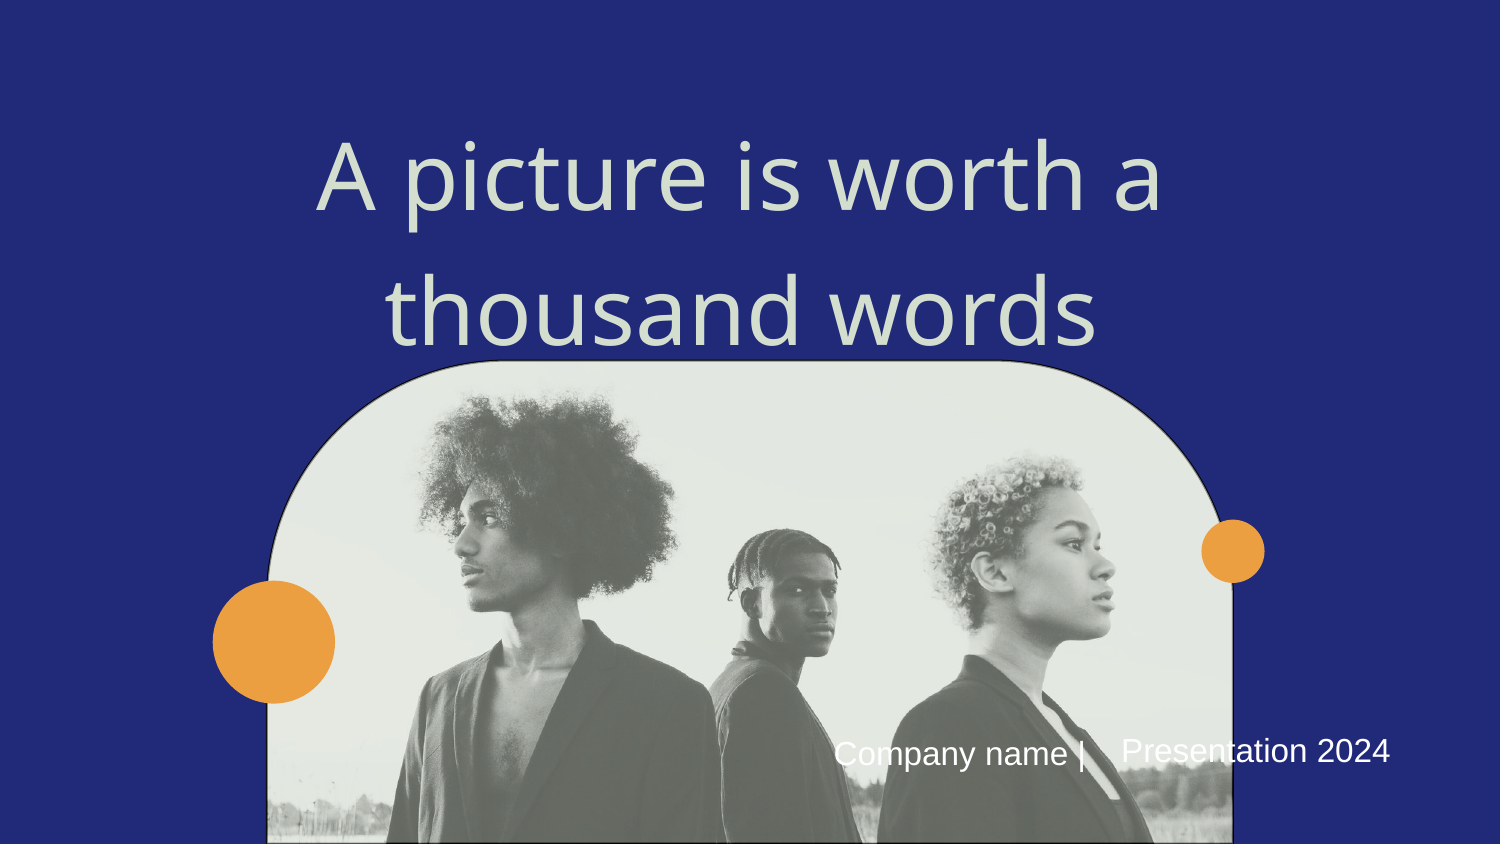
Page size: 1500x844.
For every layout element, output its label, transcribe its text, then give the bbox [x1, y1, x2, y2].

text_box [266, 365, 1233, 844]
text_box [212, 493, 468, 819]
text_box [1201, 519, 1265, 584]
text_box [833, 717, 1432, 762]
text_box A picture is worth a thousand words [128, 94, 1354, 365]
